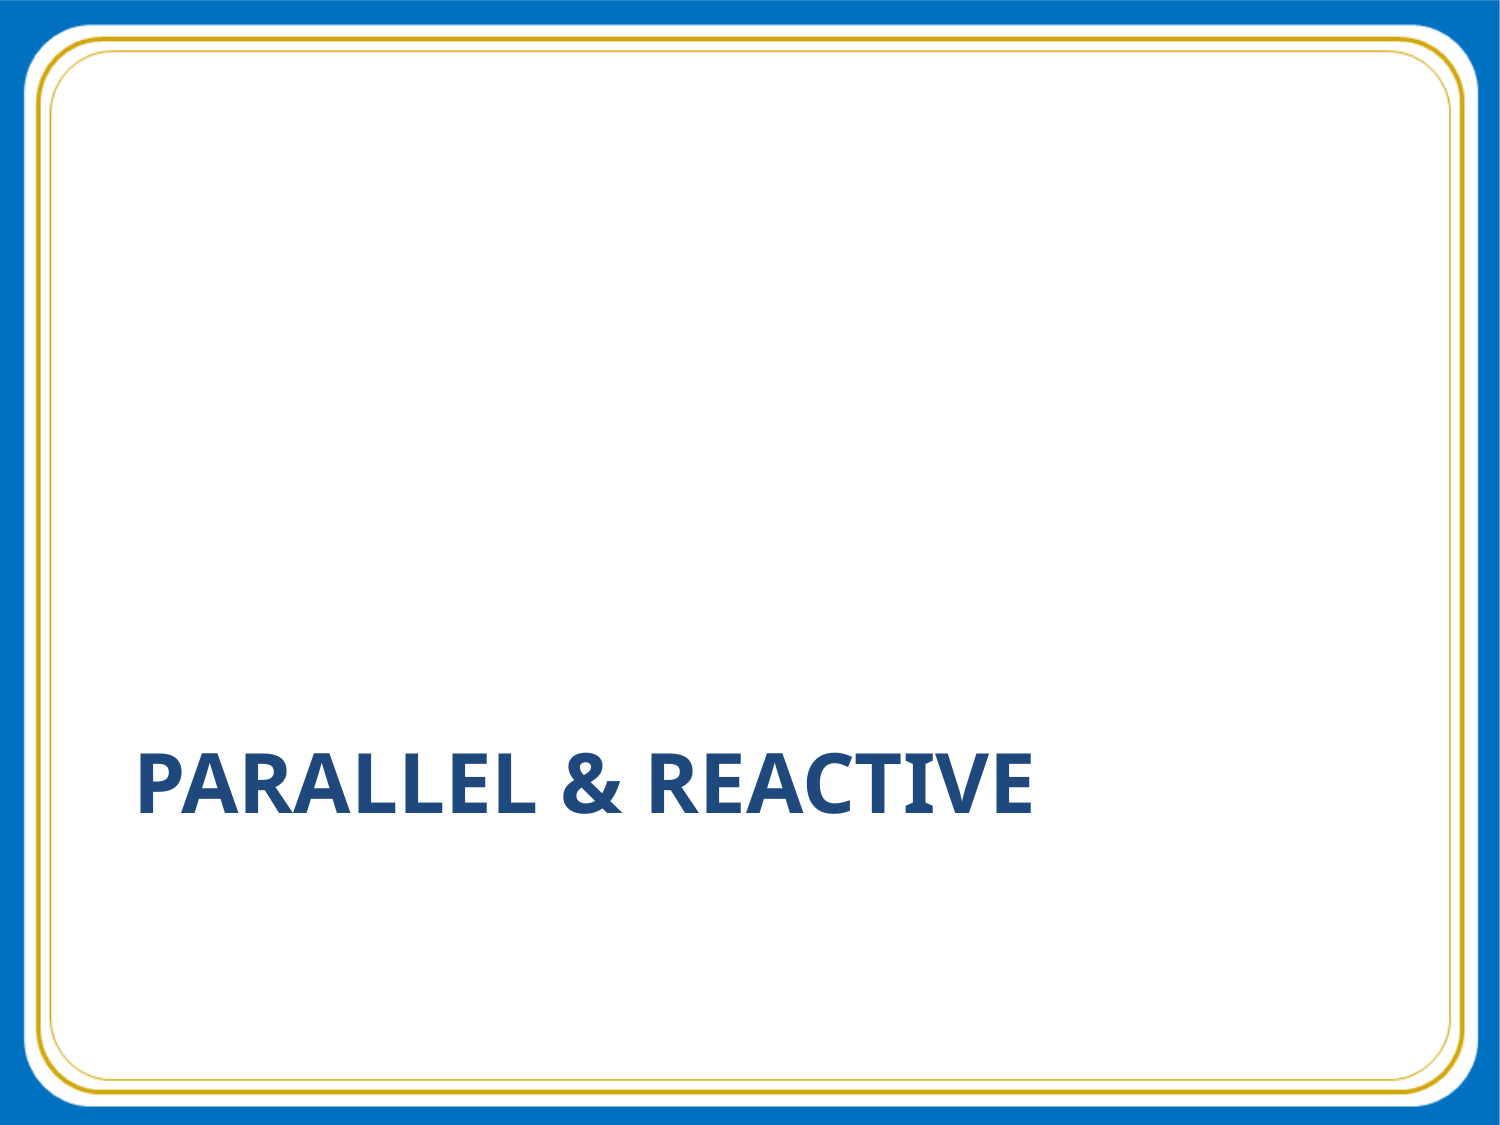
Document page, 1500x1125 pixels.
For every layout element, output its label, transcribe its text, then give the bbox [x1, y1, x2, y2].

picture [0, 0, 1500, 1125]
title parallel & reactive [118, 722, 1394, 947]
